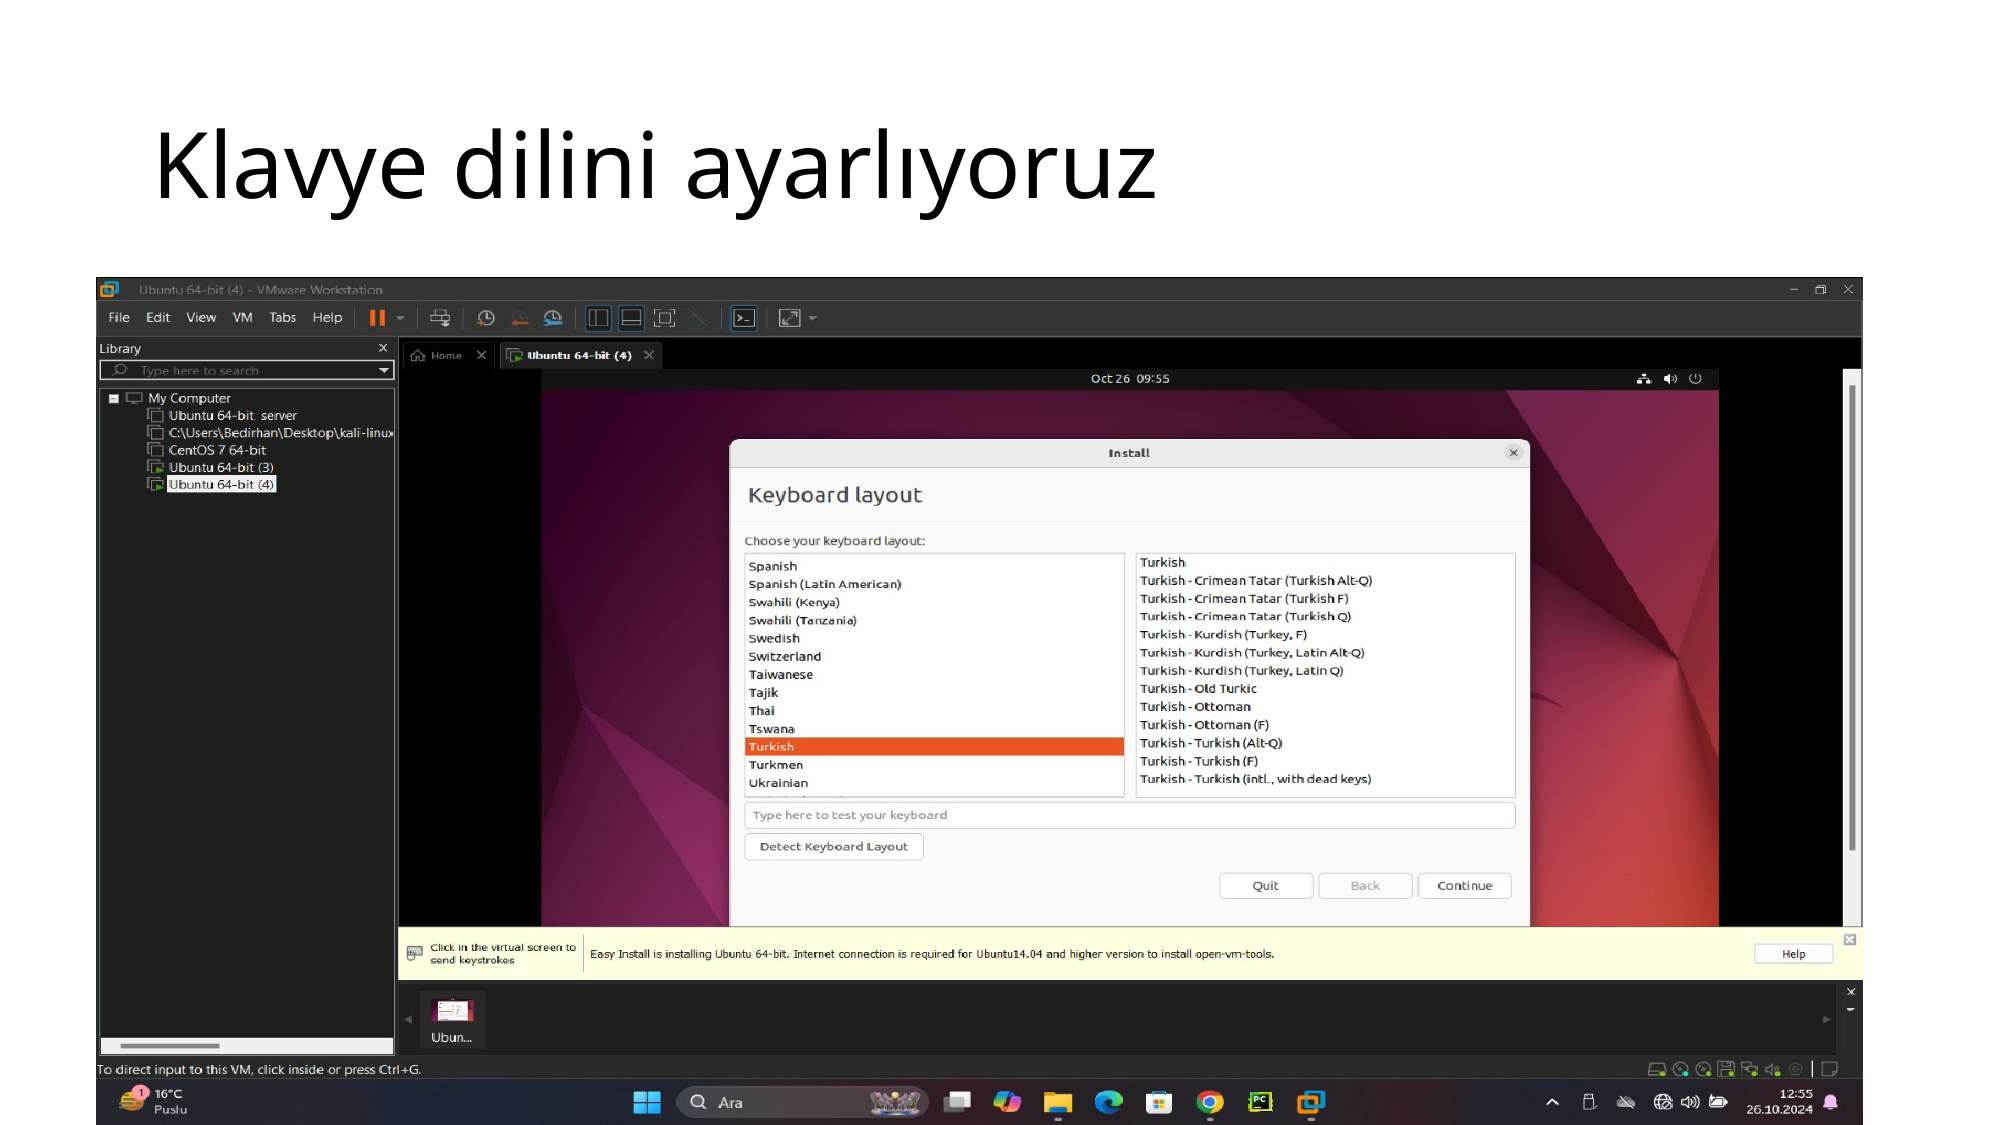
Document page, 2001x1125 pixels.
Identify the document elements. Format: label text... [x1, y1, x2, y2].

title Klavye dilini ayarlıyoruz [137, 59, 1863, 276]
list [96, 276, 1864, 1125]
